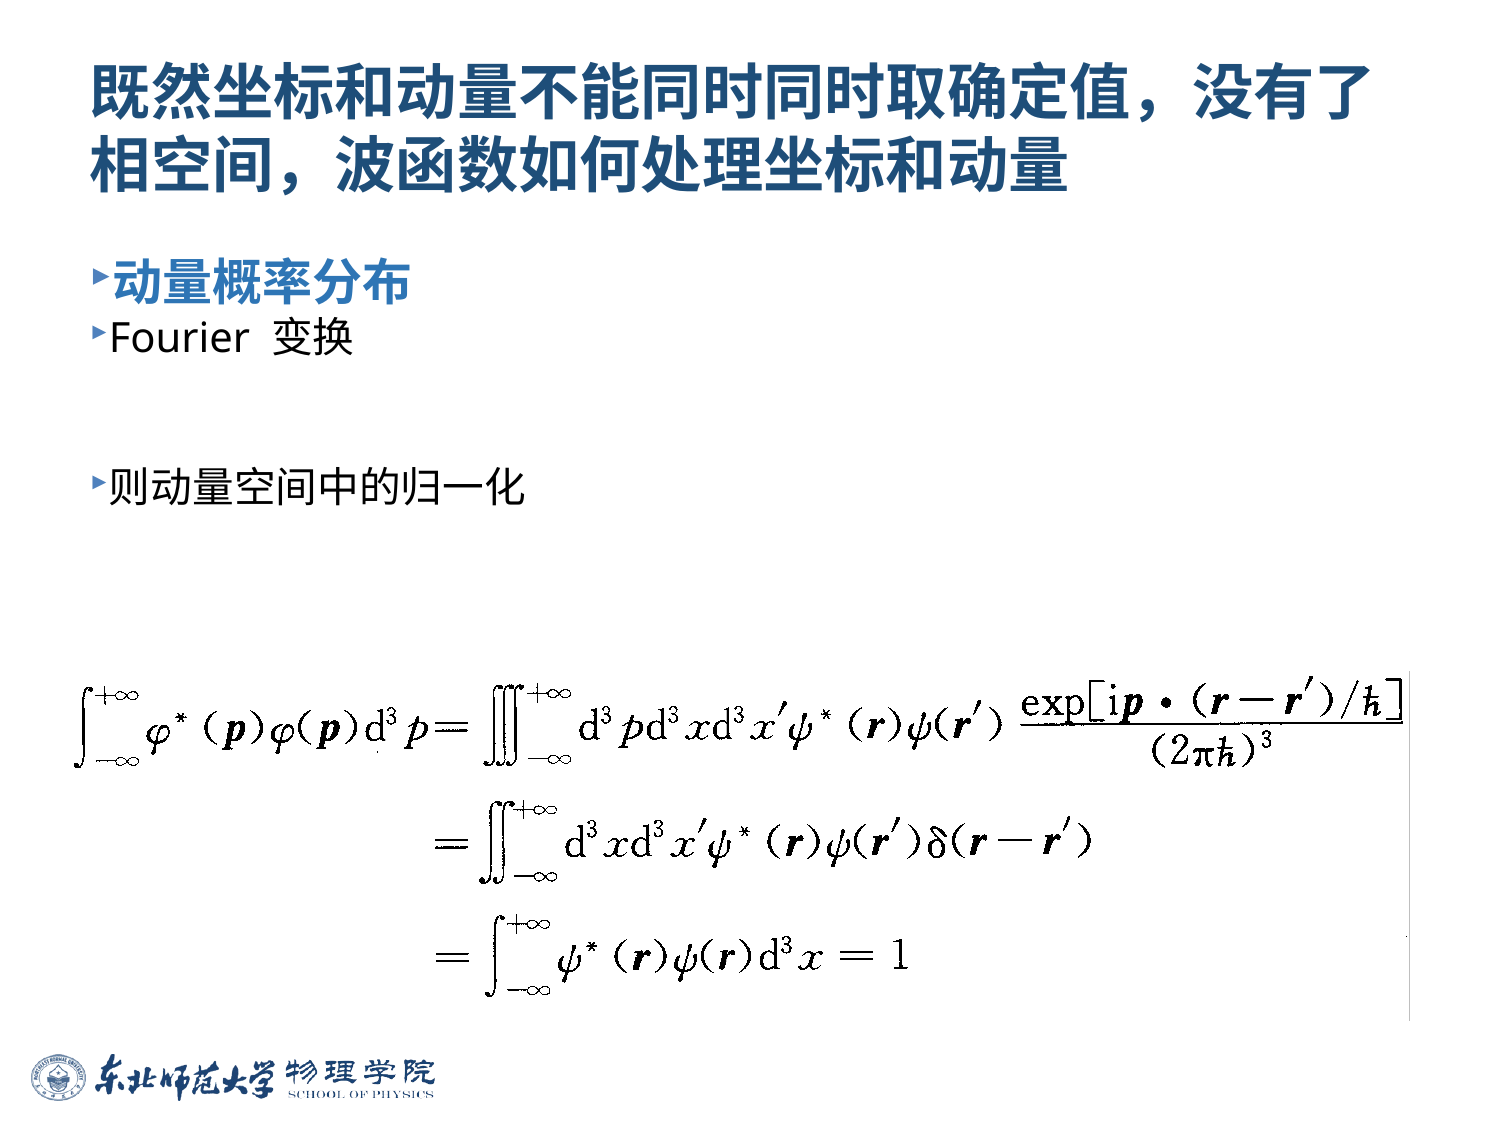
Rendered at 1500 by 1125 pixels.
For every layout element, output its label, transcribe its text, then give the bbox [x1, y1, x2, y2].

picture [20, 1054, 440, 1101]
title 既然坐标和动量不能同时同时取确定值，没有了相空间，波函数如何处理坐标和动量 [75, 45, 1425, 209]
picture [43, 671, 1410, 1021]
